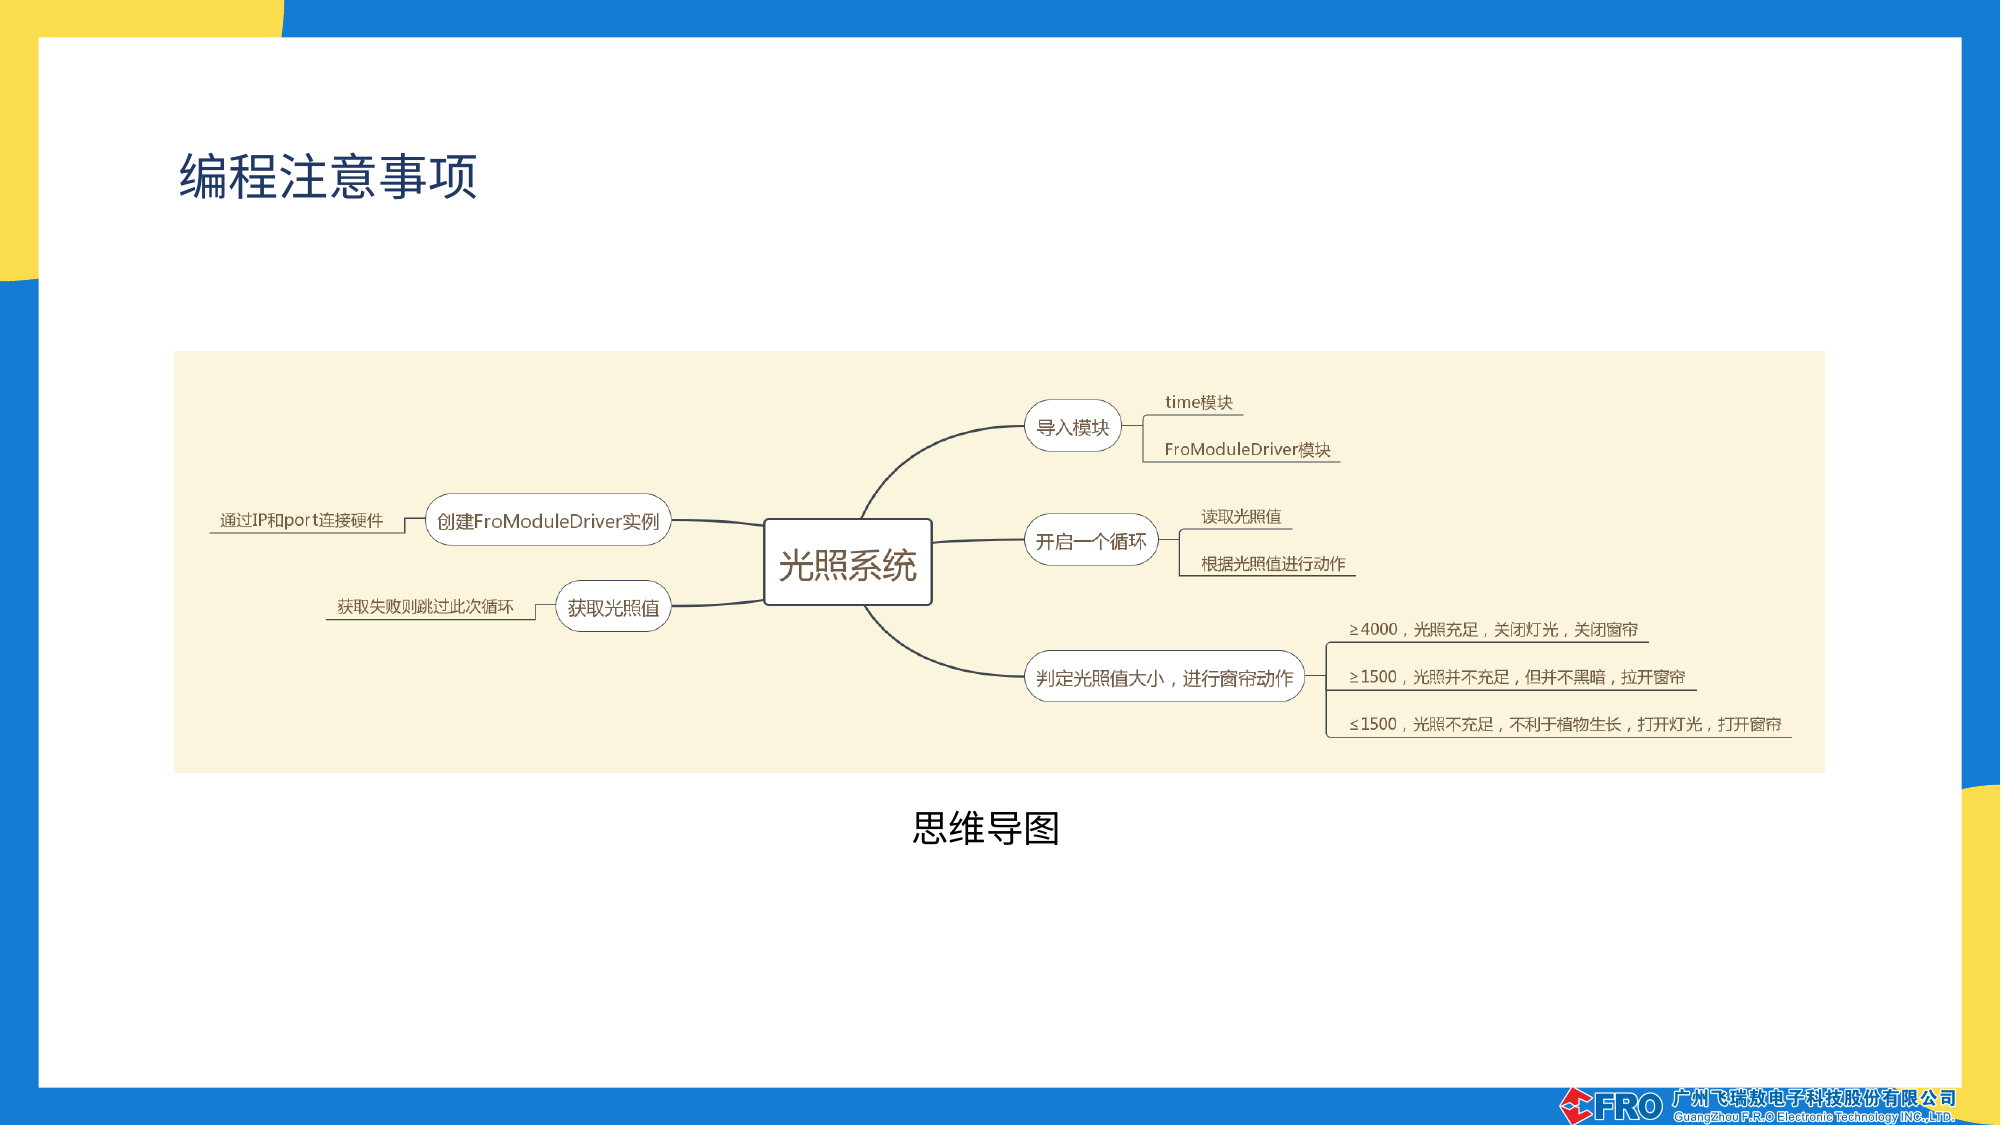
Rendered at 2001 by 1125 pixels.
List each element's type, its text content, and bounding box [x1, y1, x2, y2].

text_box 思维导图 [896, 797, 1174, 858]
picture [174, 351, 1825, 774]
picture [1559, 1087, 1956, 1125]
text_box 编程注意事项 [163, 137, 1144, 213]
